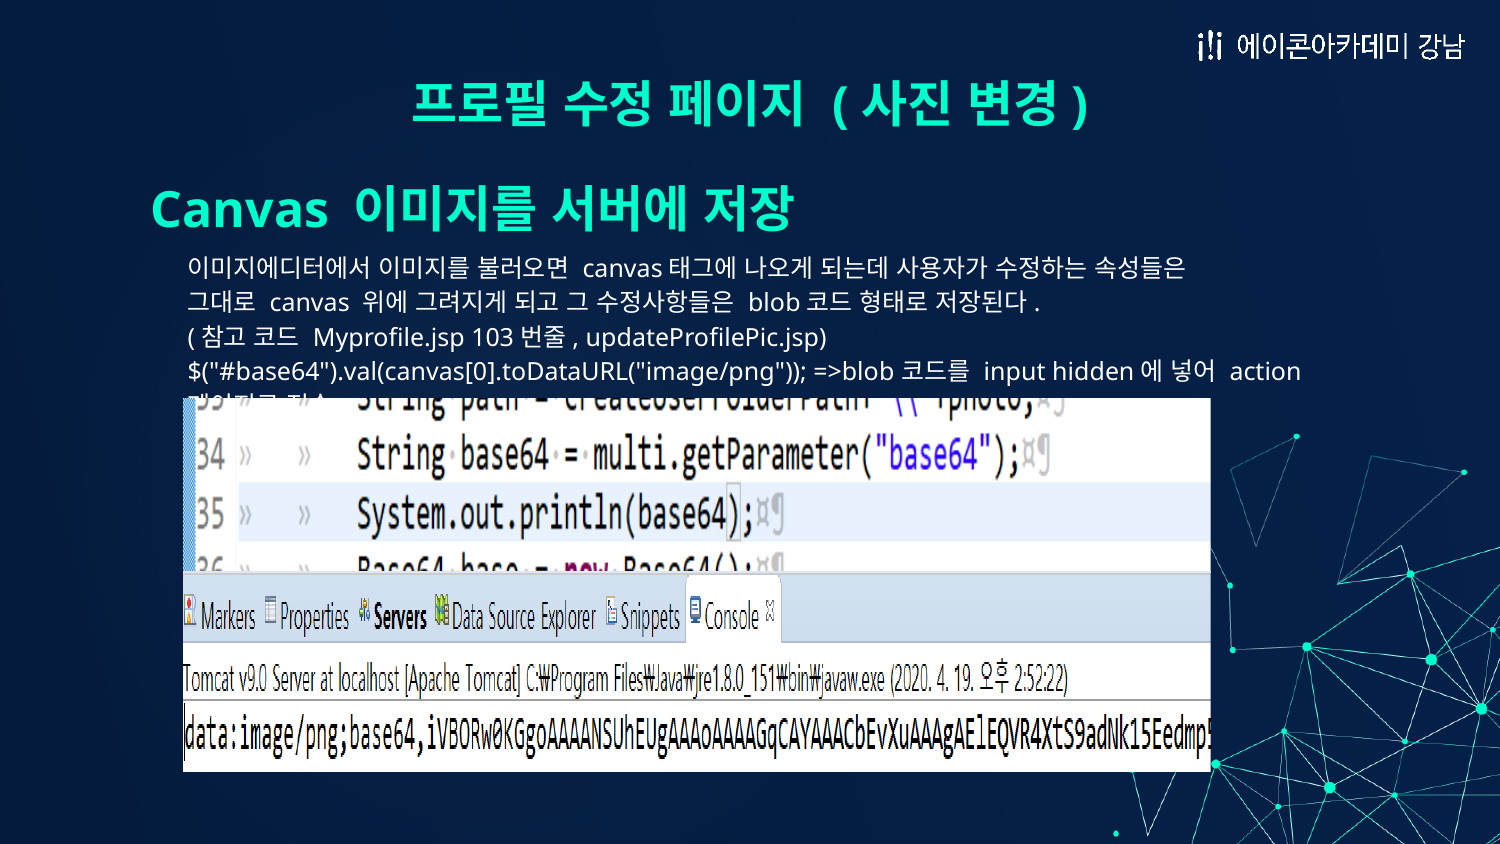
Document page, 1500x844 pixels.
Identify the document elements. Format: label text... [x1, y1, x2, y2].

list 이미지에디터에서 이미지를 불러오면 canvas태그에 나오게 되는데 사용자가 수정하는 속성들은 그대로 canvas 위에 그려지게 되고 그 수정사항들은 blob코드 형태로 저장된다. (참고 코드 Myprofile.jsp 103번줄, updateProfilePic.jsp) $("#base64").val(canvas[0].toDataURL("image/png")); =>blob코드를 input hidden에 넣어 action페이지로 전송 [147, 232, 1332, 800]
title Canvas 이미지를 서버에 저장 [135, 161, 992, 245]
picture [0, 0, 1500, 844]
text_box 프로필 수정 페이지 (사진 변경) [322, 57, 1178, 162]
